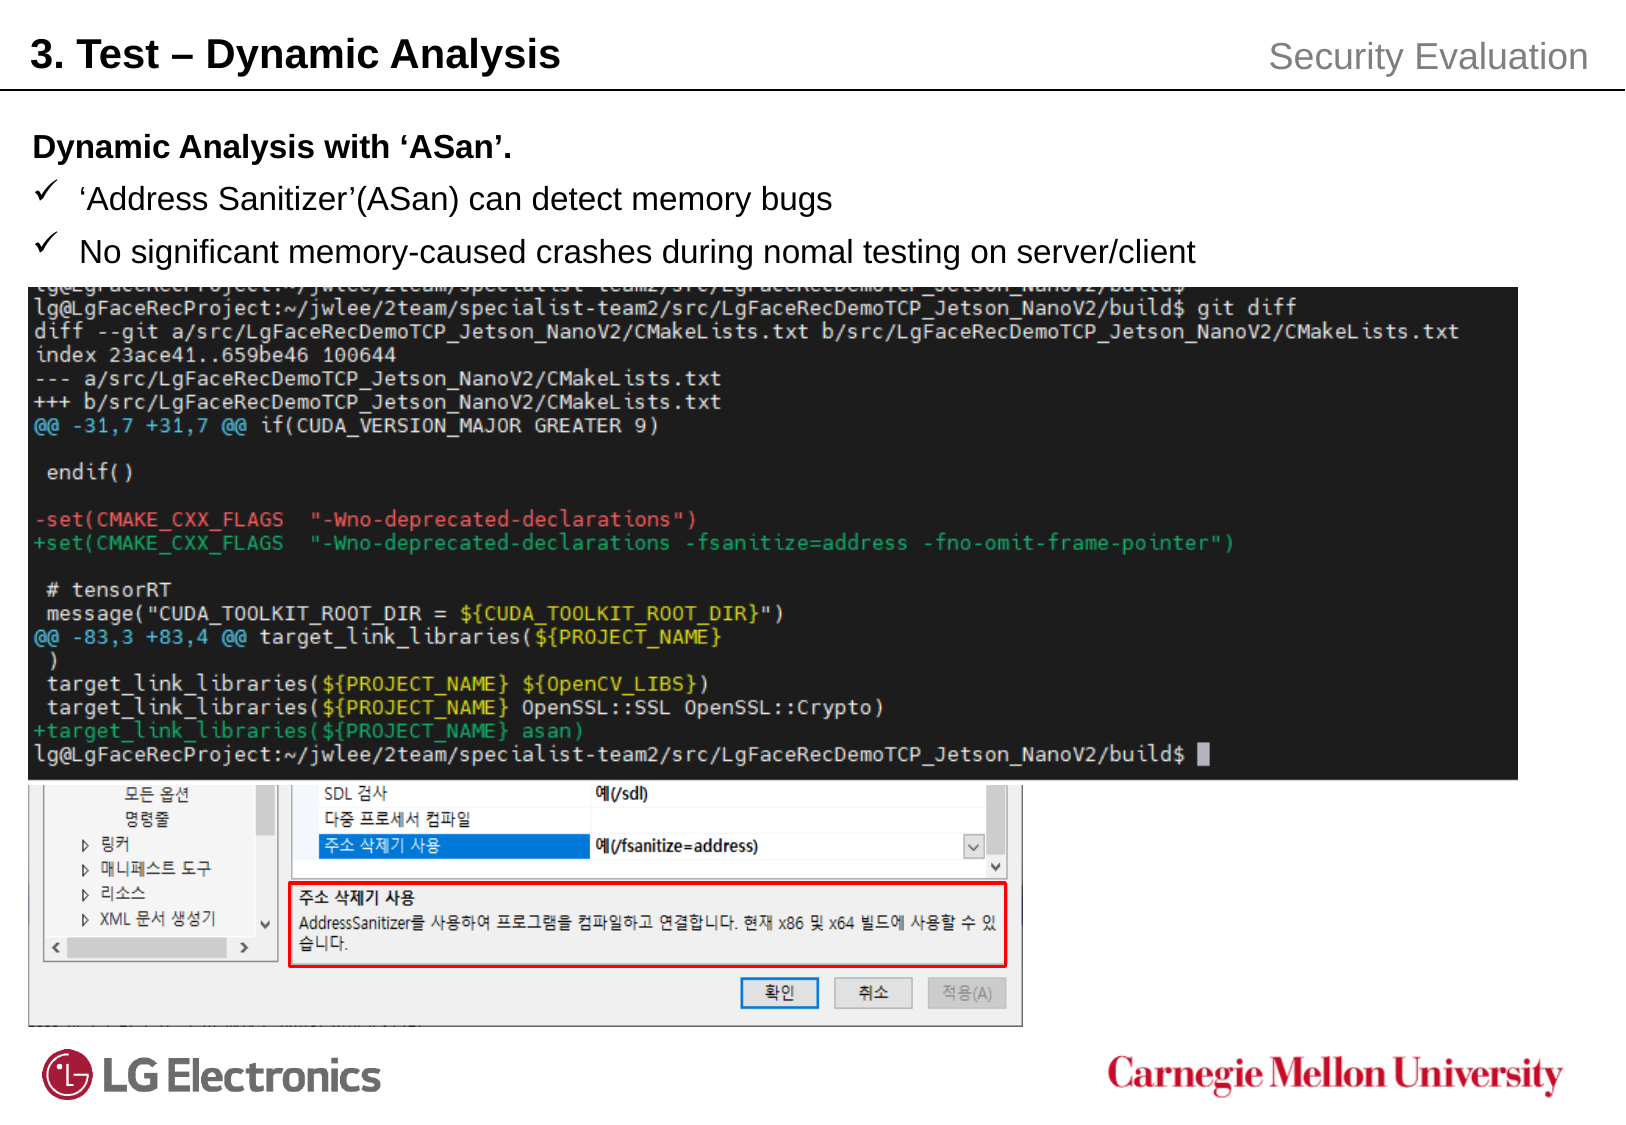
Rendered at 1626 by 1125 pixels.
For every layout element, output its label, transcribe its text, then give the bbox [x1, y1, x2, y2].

text_box Security Evaluation [1142, 24, 1604, 85]
text_box 3. Test – Dynamic Analysis [15, 19, 976, 85]
picture [42, 1049, 381, 1100]
picture [1099, 1044, 1574, 1105]
picture [27, 287, 1518, 1027]
text_box Dynamic Analysis with ‘ASan’. ‘Address Sanitizer’(ASan) can detect memory bugs No significant memory-caused crashes during nomal testing on server/client [20, 107, 1517, 276]
